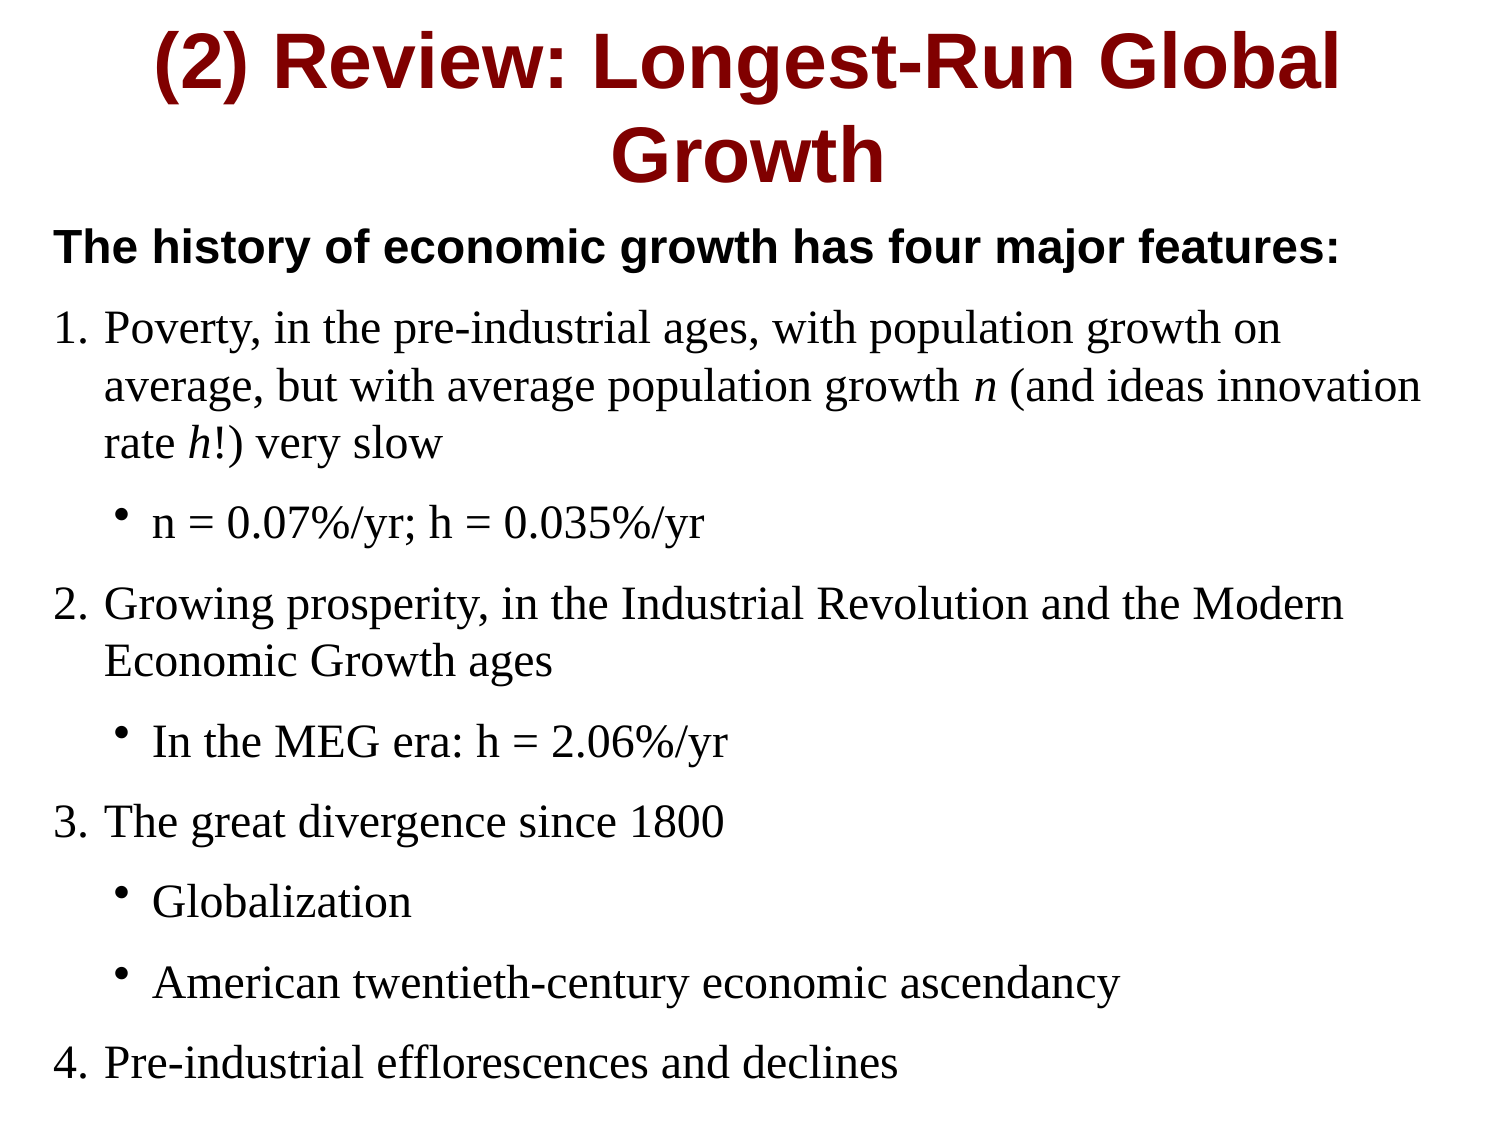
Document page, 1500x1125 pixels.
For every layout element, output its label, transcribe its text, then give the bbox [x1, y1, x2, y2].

list The history of economic growth has four major features: Poverty, in the pre-industrial ages, with population growth on average, but with average population growth n (and ideas innovation rate h!) very slow n = 0.07%/yr; h = 0.035%/yr Growing prosperity, in the Industrial Revolution and the Modern Economic Growth ages In the MEG era: h = 2.06%/yr The great divergence since 1800 Globalization American twentieth-century economic ascendancy Pre-industrial efflorescences and declines [44, 207, 1453, 1094]
title (2) Review: Longest-Run Global Growth [44, 0, 1453, 207]
